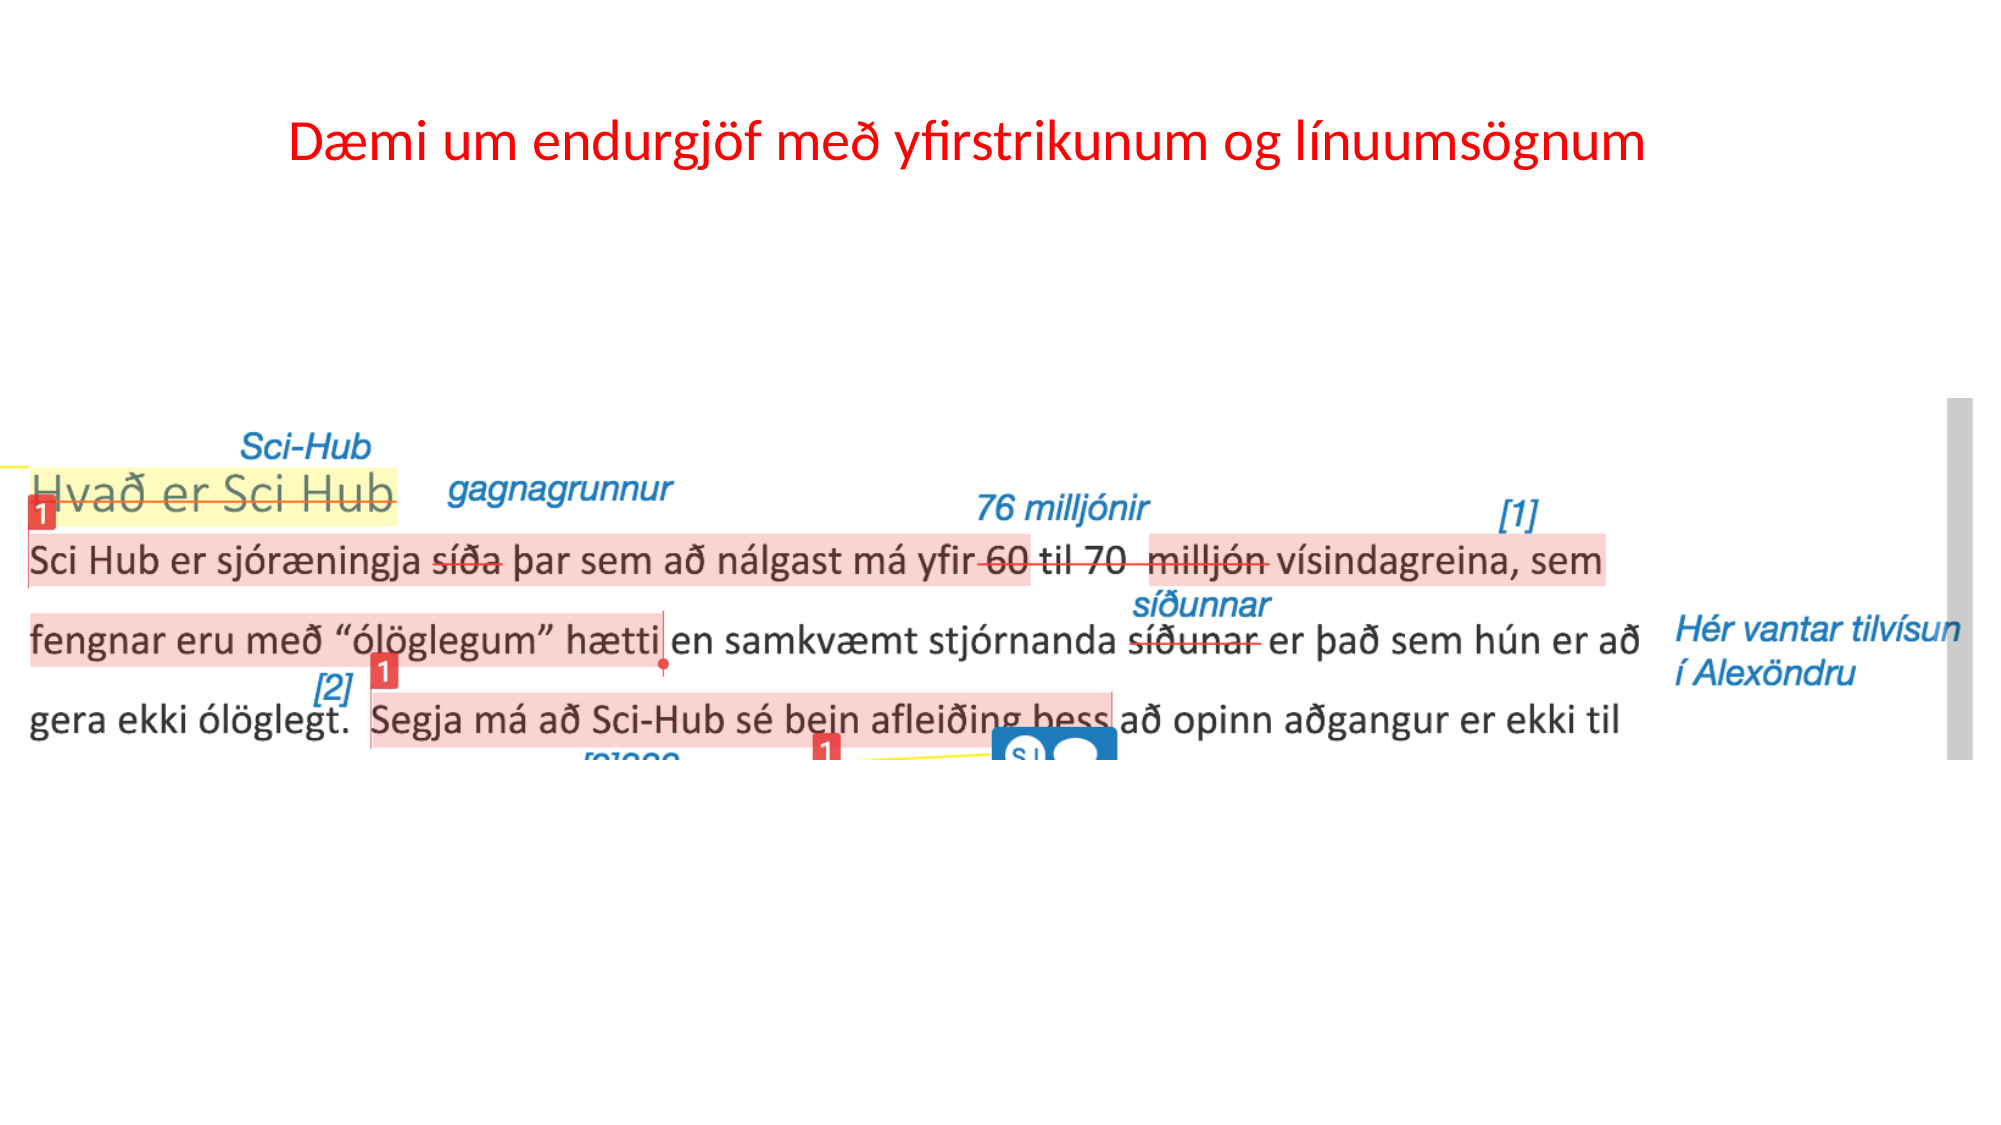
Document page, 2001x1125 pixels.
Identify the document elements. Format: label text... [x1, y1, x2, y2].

picture [0, 398, 1979, 760]
text_box Dæmi um endurgjöf með yfirstrikunum og línuumsögnum [54, 95, 1883, 180]
